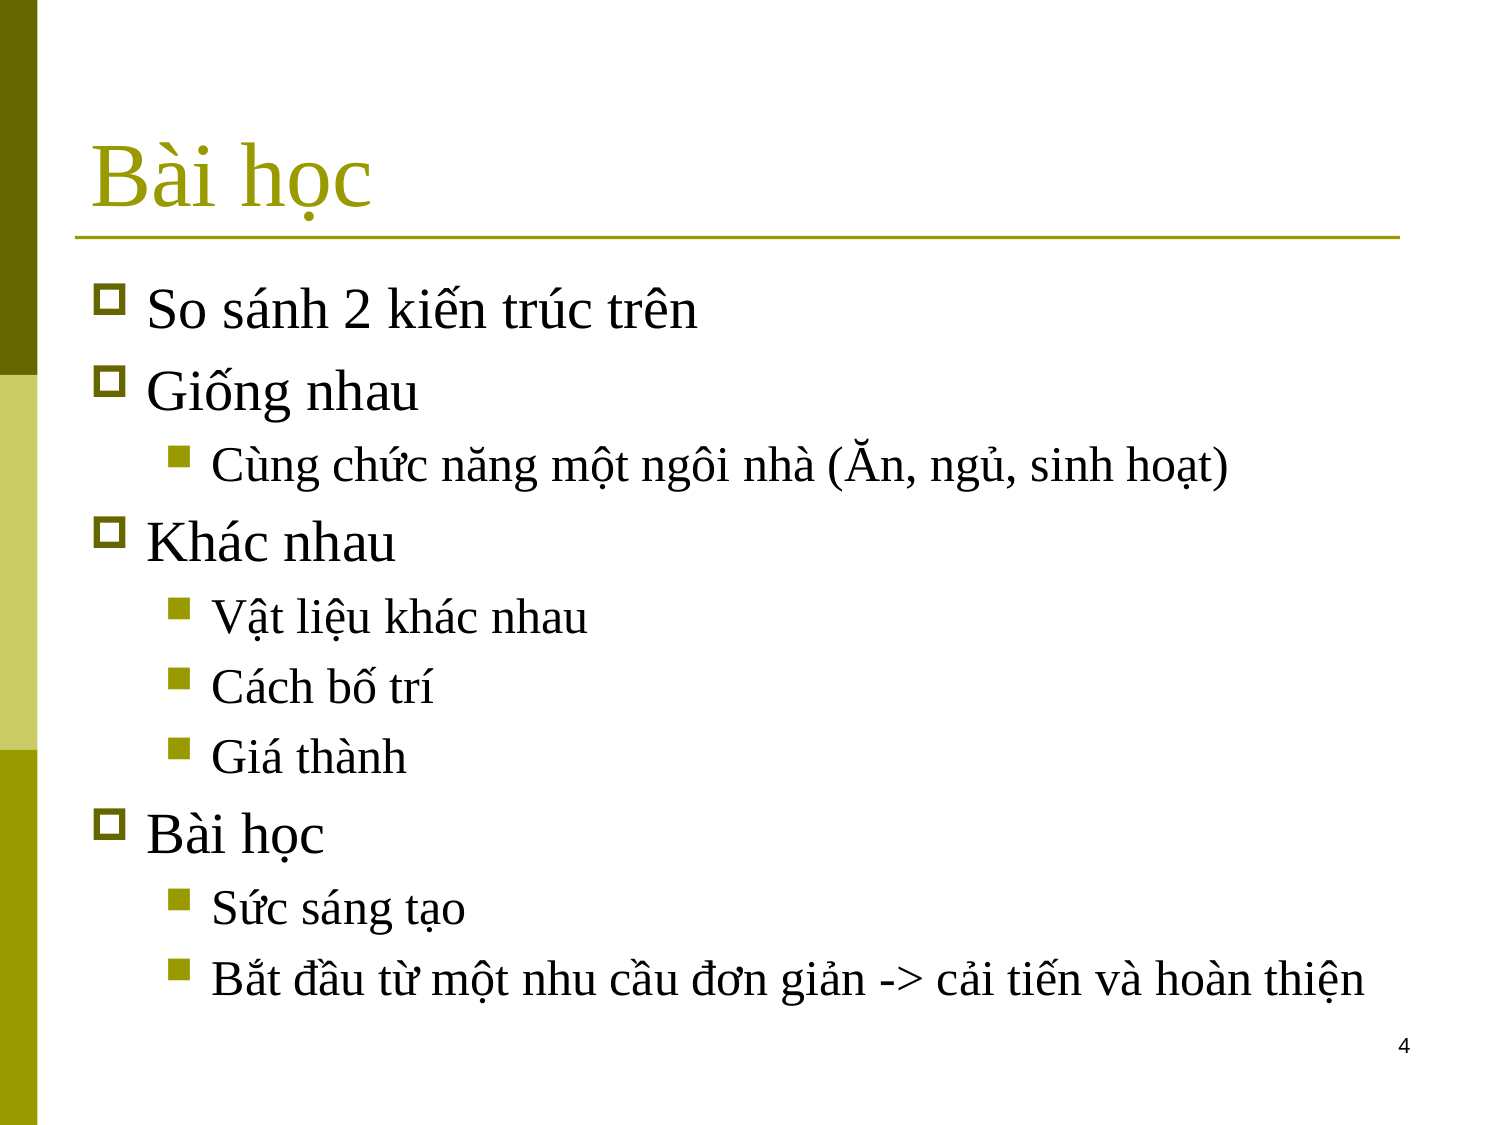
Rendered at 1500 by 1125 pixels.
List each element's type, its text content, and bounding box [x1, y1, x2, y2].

list So sánh 2 kiến trúc trên Giống nhau Cùng chức năng một ngôi nhà (Ăn, ngủ, sinh hoạt) Khác nhau Vật liệu khác nhau Cách bố trí Giá thành Bài học Sức sáng tạo Bắt đầu từ một nhu cầu đơn giản -> cải tiến và hoàn thiện [75, 262, 1425, 1006]
title Bài học [75, 45, 1425, 233]
slide_number 4 [1074, 1024, 1426, 1101]
